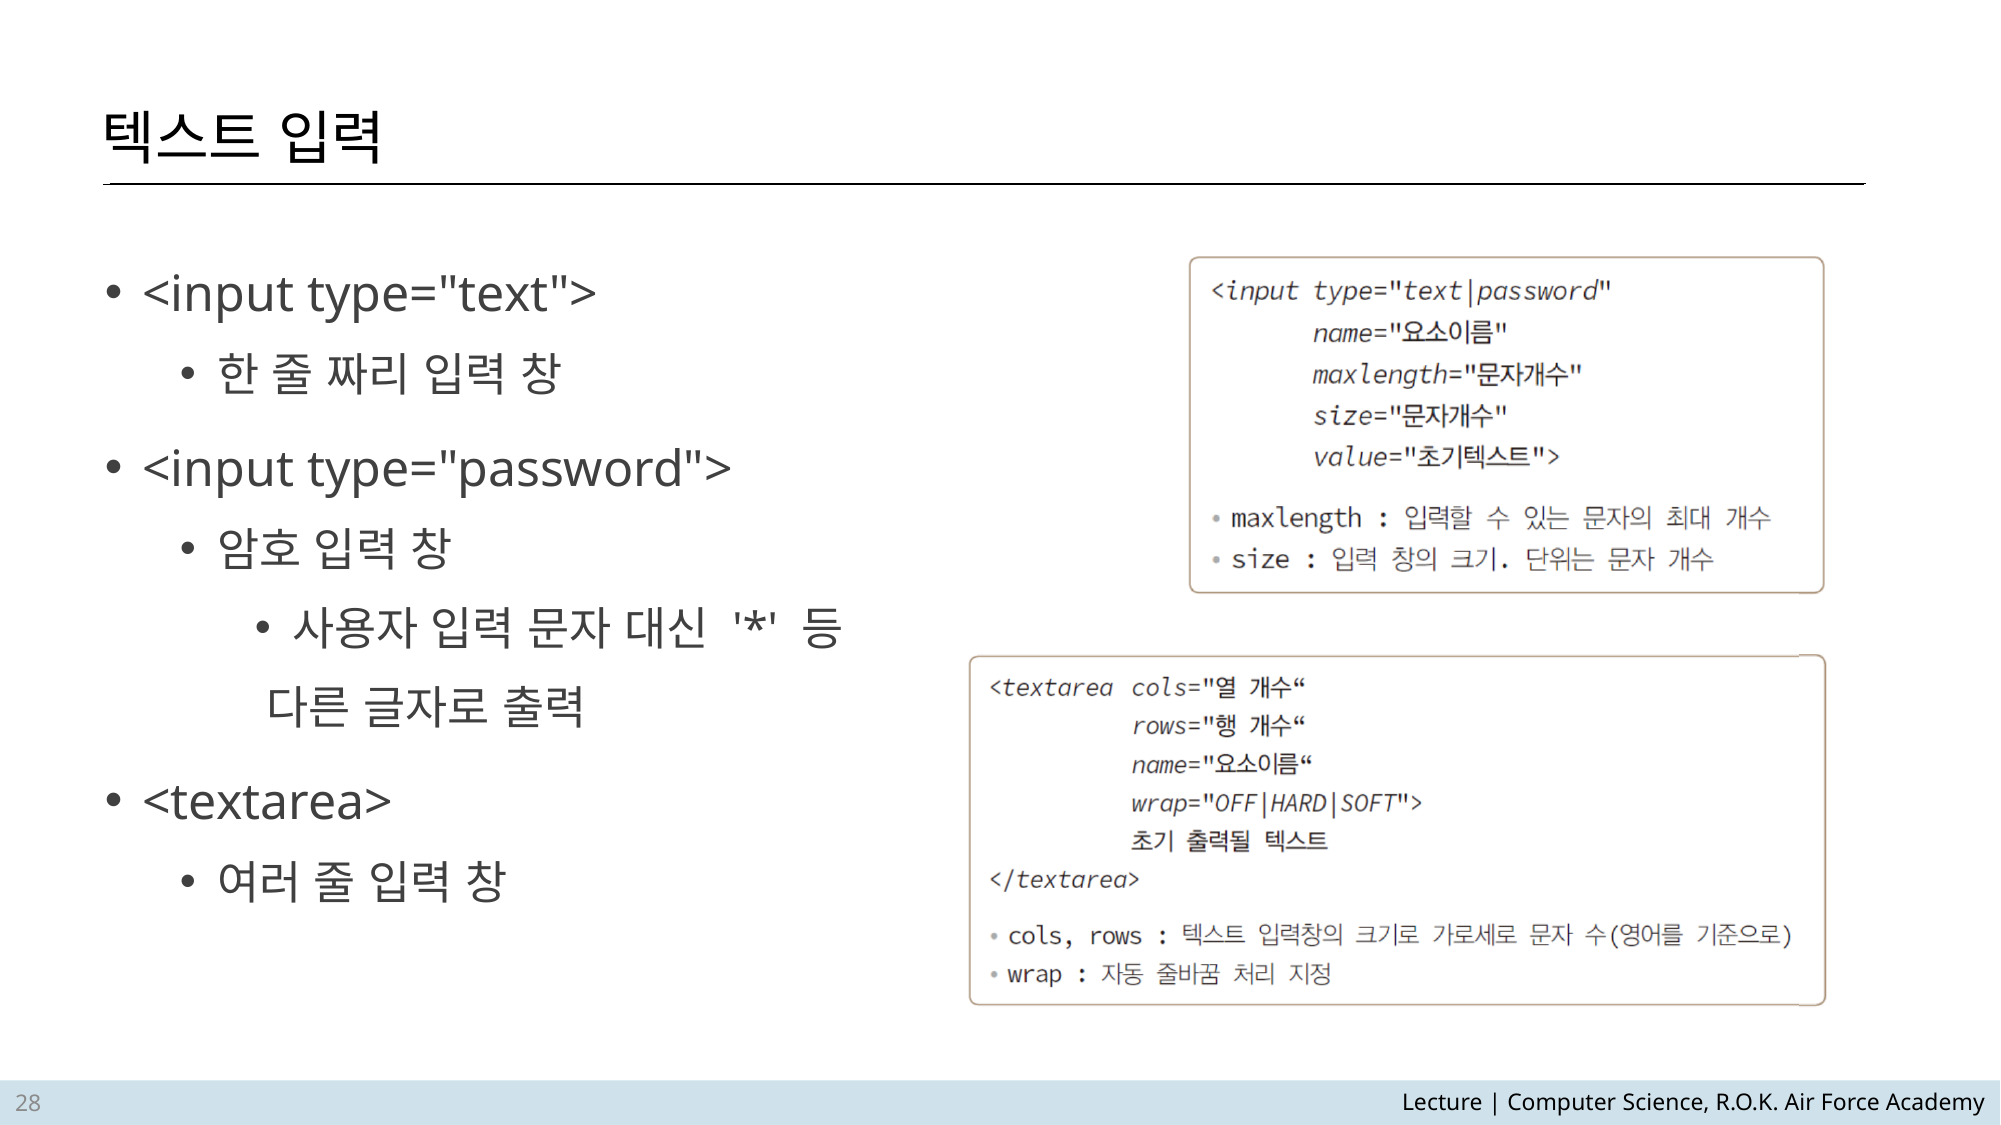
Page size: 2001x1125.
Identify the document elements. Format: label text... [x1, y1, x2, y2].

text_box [1183, 242, 1832, 602]
slide_number 28 [0, 1086, 114, 1123]
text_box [965, 639, 1834, 1015]
list 텍스트 입력 [90, 109, 1862, 172]
list <input type="text"> 한 줄 짜리 입력 창 <input type="password"> 암호 입력 창 사용자 입력 문자 대신 '*' 등 다른 글자로 출력 <textarea> 여러 줄 입력 창 [89, 238, 1863, 1014]
